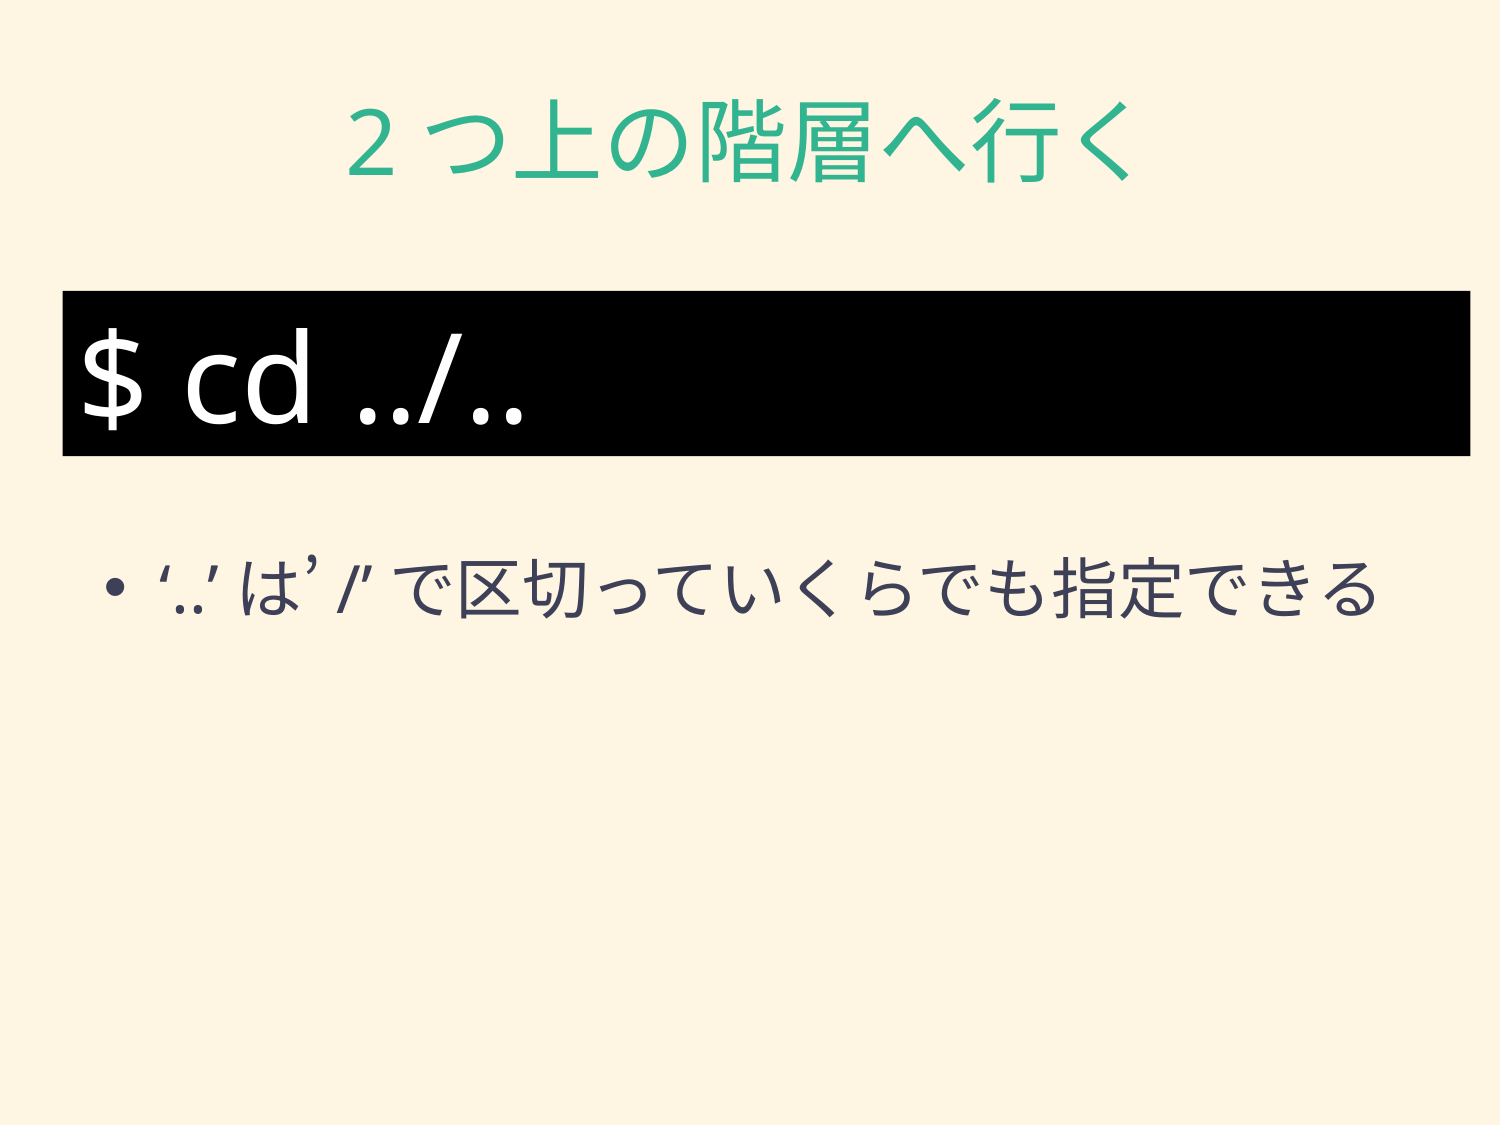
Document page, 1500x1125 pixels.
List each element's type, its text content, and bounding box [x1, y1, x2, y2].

list $ cd ../.. [62, 290, 1471, 457]
title 2つ上の階層へ行く [75, 45, 1425, 233]
text_box ‘..’は’/’で区切っていくらでも指定できる [88, 538, 1439, 823]
